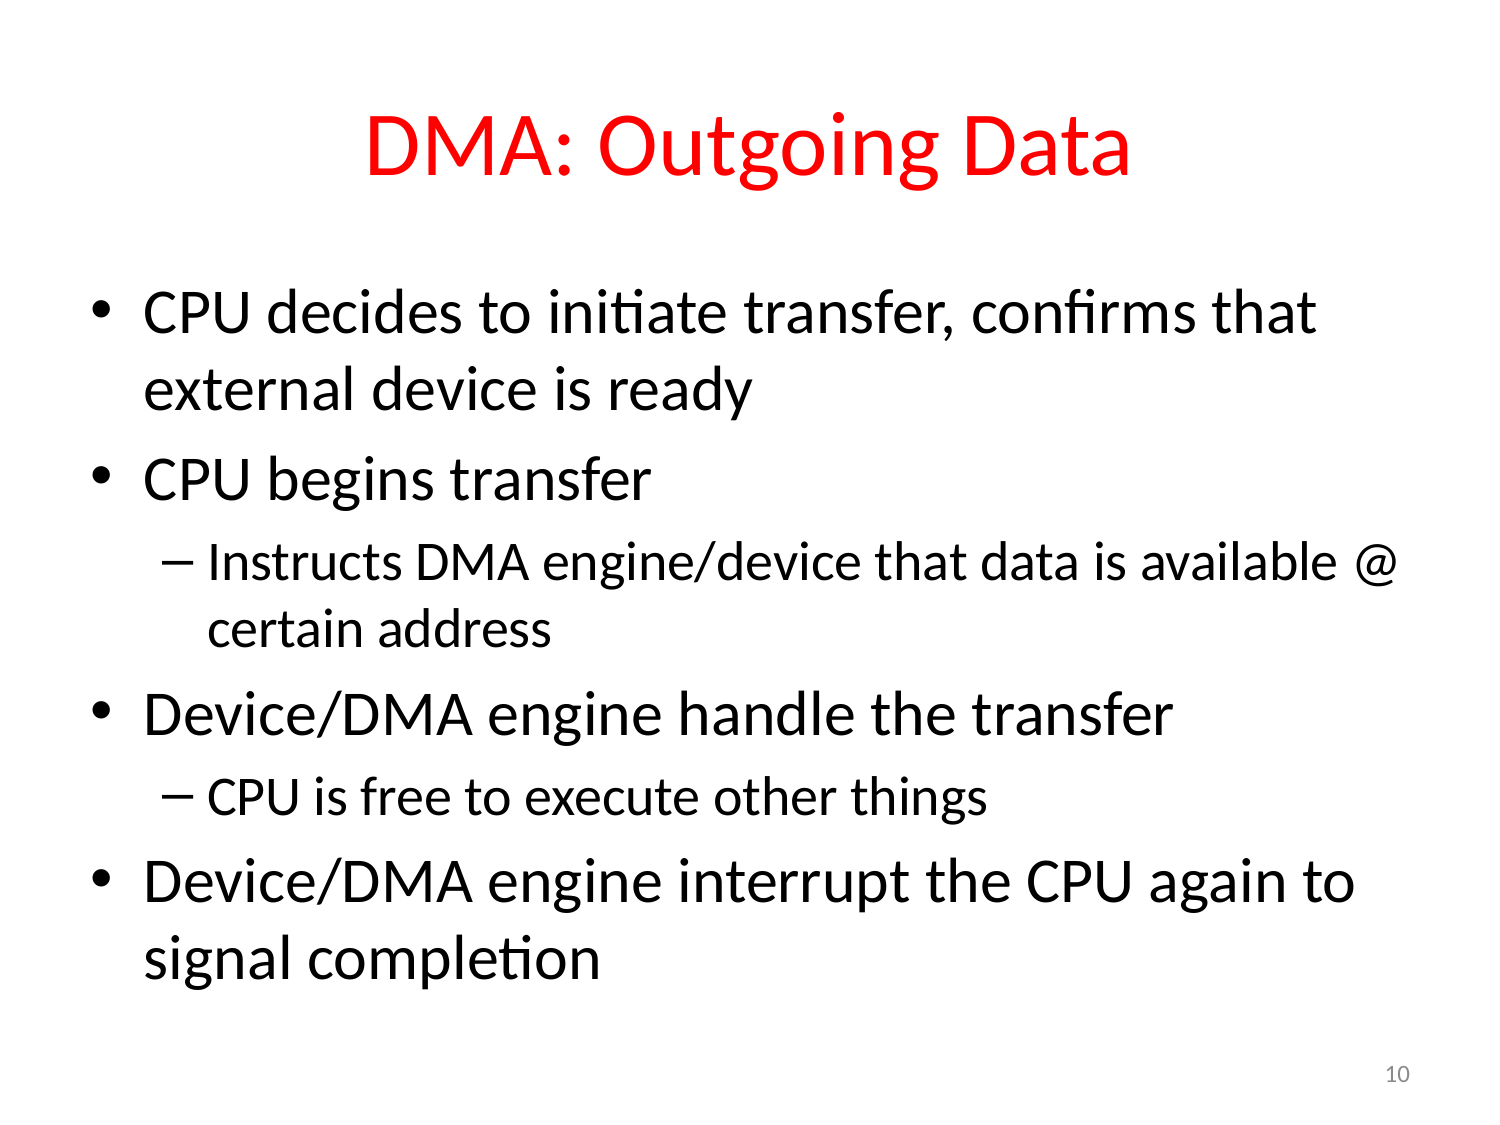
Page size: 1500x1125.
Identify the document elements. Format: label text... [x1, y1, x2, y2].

slide_number 10 [1074, 1042, 1425, 1103]
title DMA: Outgoing Data [75, 45, 1425, 233]
list CPU decides to initiate transfer, confirms that external device is ready CPU begins transfer Instructs DMA engine/device that data is available @ certain address Device/DMA engine handle the transfer CPU is free to execute other things Device/DMA engine interrupt the CPU again to signal completion [75, 262, 1425, 1005]
